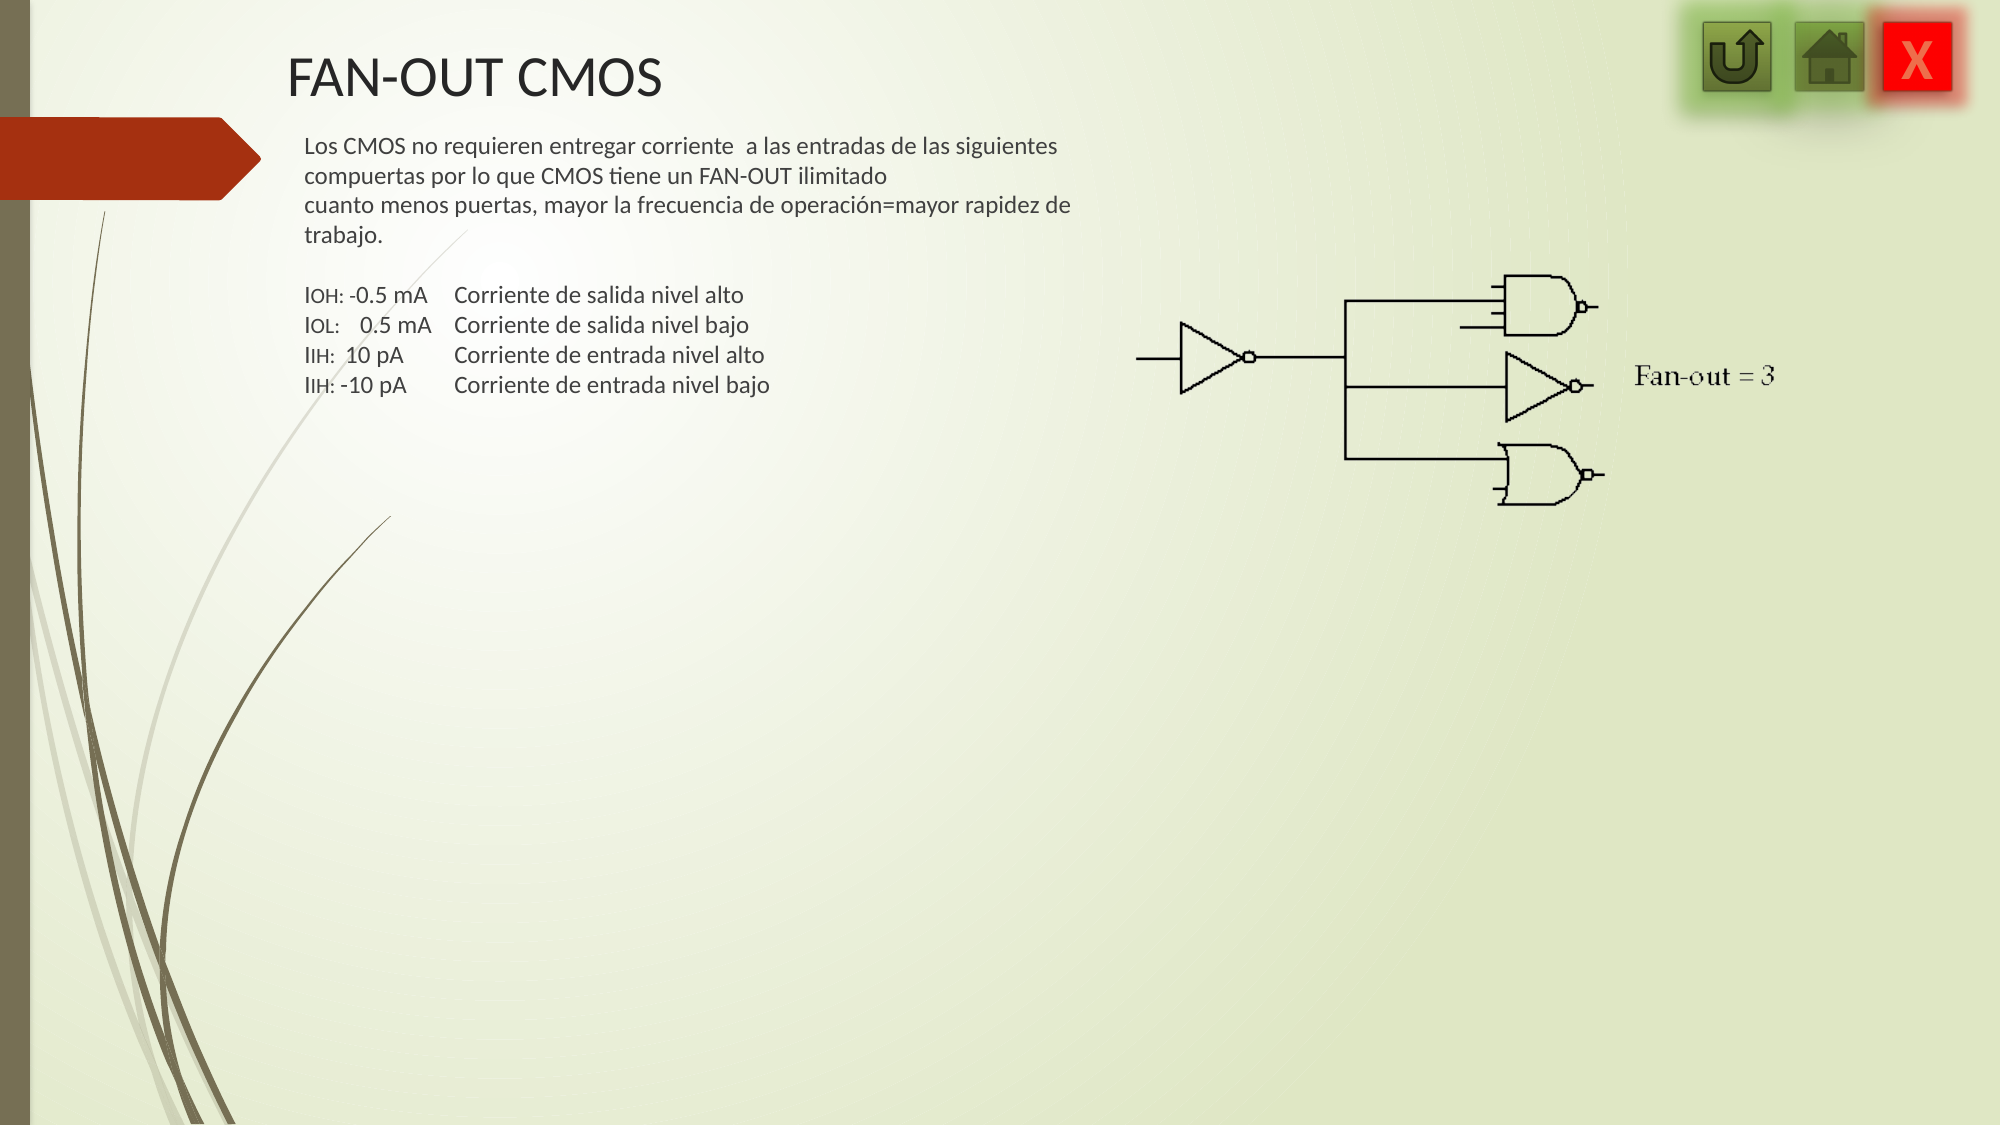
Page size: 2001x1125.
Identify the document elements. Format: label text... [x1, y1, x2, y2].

list Los CMOS no requieren entregar corriente a las entradas de las siguientes compuertas por lo que CMOS tiene un FAN-OUT ilimitado cuanto menos puertas, mayor la frecuencia de operación=mayor rapidez de trabajo. IOH: -0.5 mA Corriente de salida nivel alto IOL: 0.5 mA Corriente de salida nivel bajo IIH: 10 pA Corriente de entrada nivel alto IIH: -10 pA Corriente de entrada nivel bajo [289, 121, 1160, 742]
picture [1107, 240, 1817, 523]
title FAN-OUT CMOS [272, 30, 1735, 241]
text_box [1702, 21, 1953, 92]
